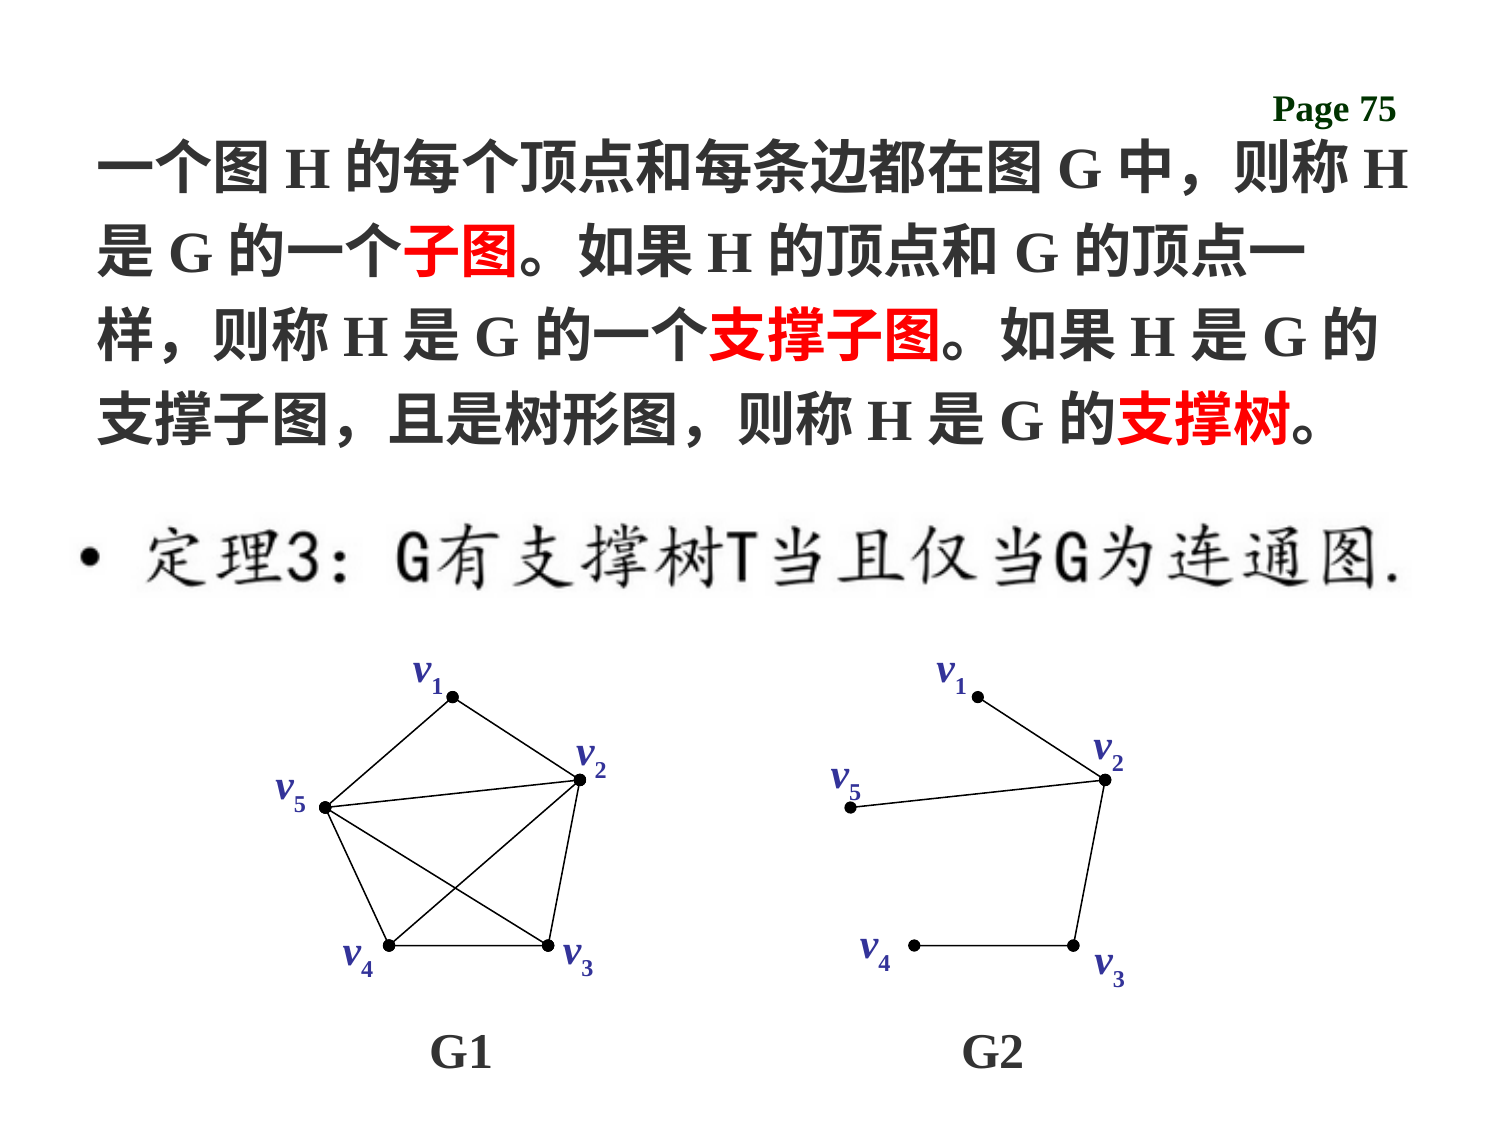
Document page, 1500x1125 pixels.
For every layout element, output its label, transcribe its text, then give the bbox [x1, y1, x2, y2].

picture [50, 503, 1459, 617]
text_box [815, 632, 1176, 1009]
text_box G2 [839, 1018, 1147, 1087]
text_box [260, 632, 658, 1000]
text_box G1 [307, 1007, 616, 1087]
text_box 一个图H的每个顶点和每条边都在图G中，则称H是G的一个子图。如果H的顶点和G的顶点一样，则称H是G的一个支撑子图。如果H是G的支撑子图，且是树形图，则称H是G的支撑树。 [81, 108, 1436, 460]
